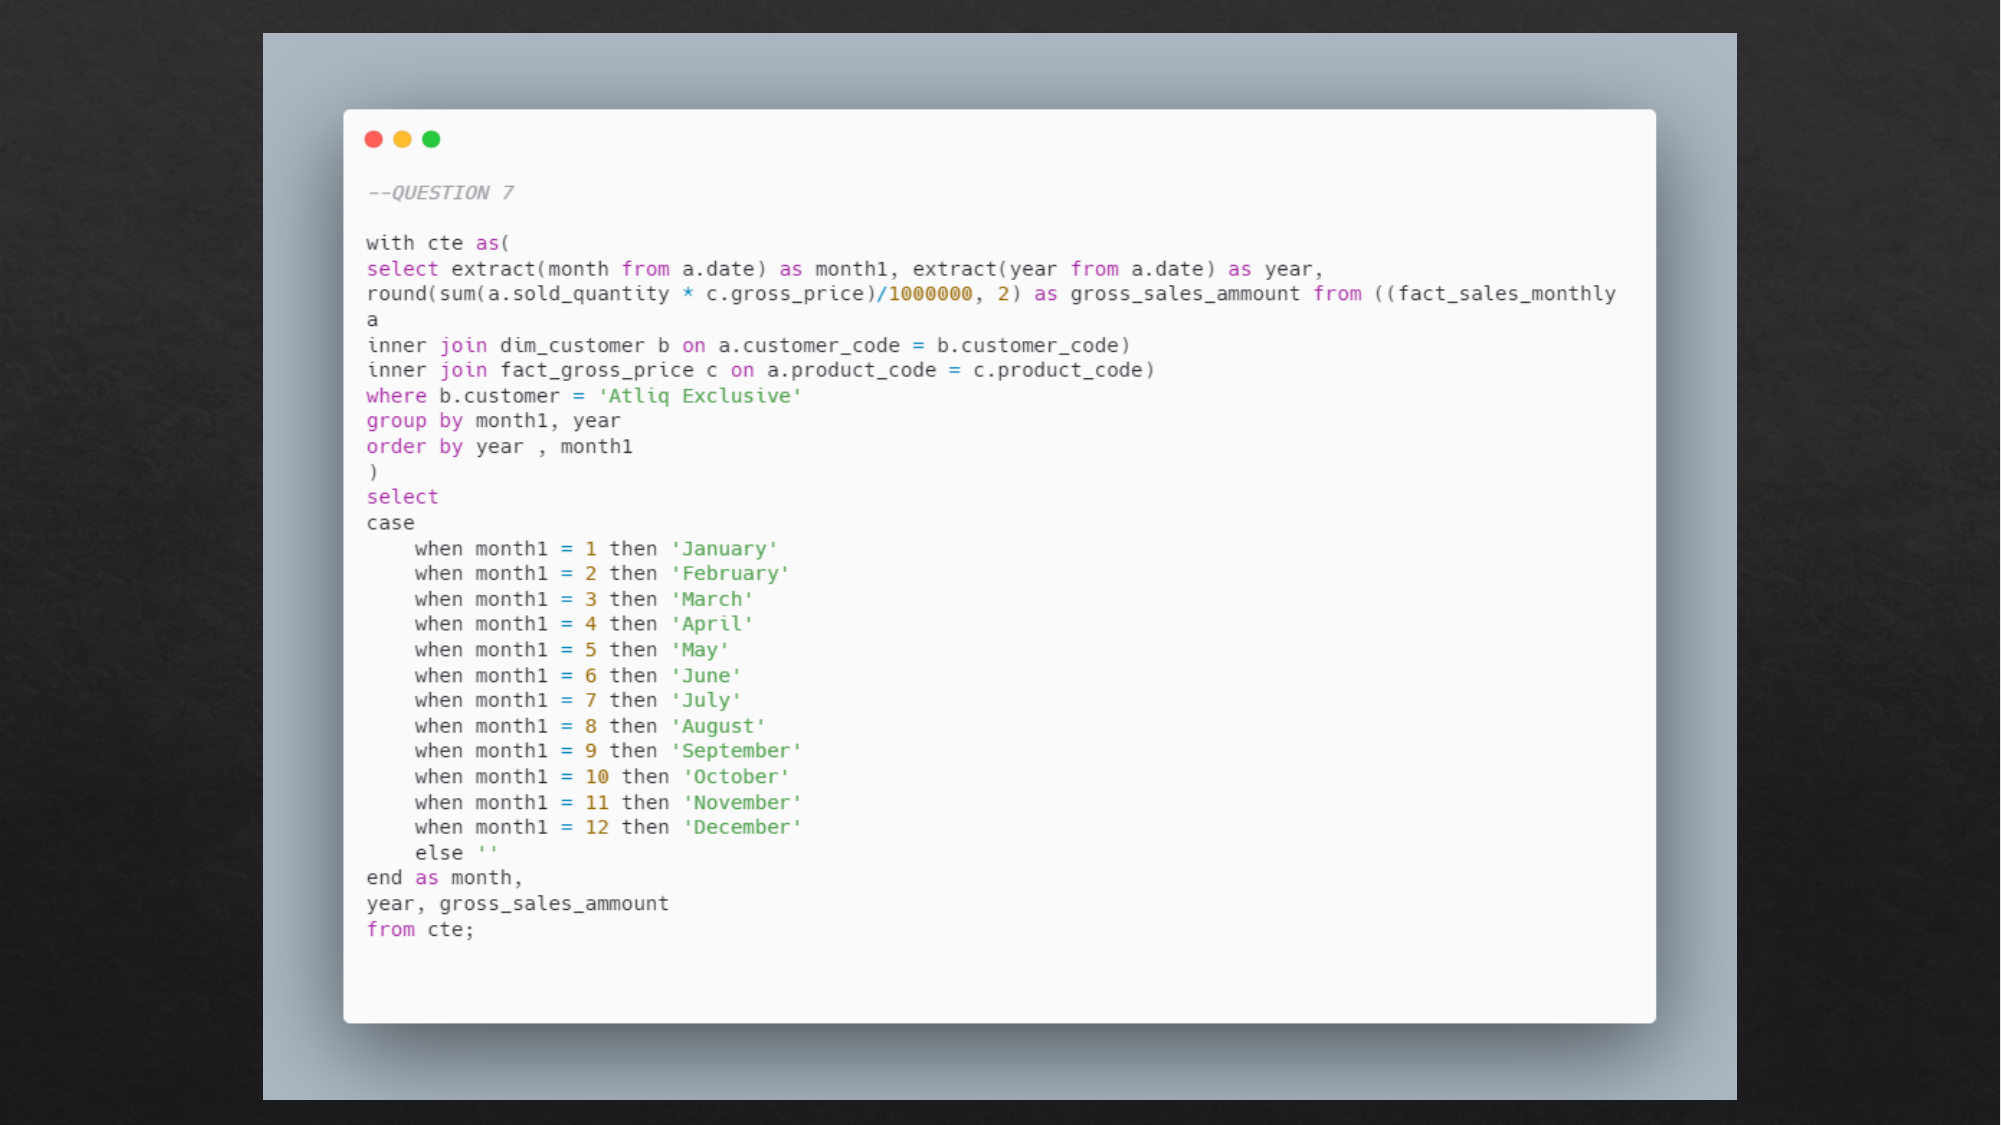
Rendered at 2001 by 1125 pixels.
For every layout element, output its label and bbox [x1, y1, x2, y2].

picture [263, 33, 1737, 1101]
